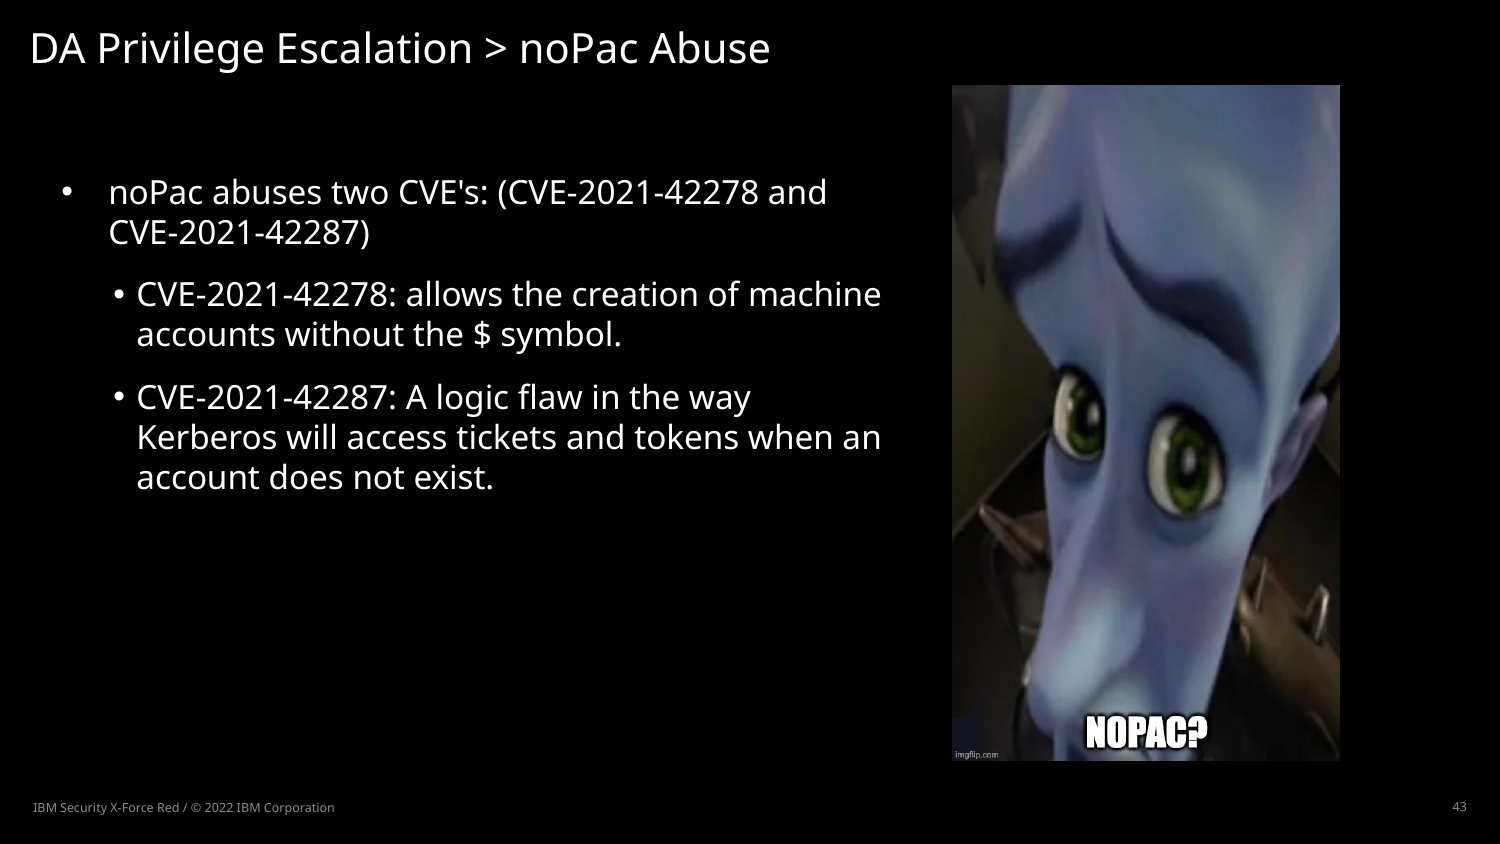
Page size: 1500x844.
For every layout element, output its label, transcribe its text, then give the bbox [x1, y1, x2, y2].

list noPac abuses two CVE's: (CVE-2021-42278 and CVE-2021-42287) CVE-2021-42278: allows the creation of machine accounts without the $ symbol. CVE-2021-42287: A logic flaw in the way Kerberos will access tickets and tokens when an account does not exist. [33, 108, 892, 563]
footer IBM Security X-Force Red / © 2022 IBM Corporation [33, 793, 374, 821]
picture [951, 85, 1340, 761]
title DA Privilege Escalation > noPac Abuse [29, 27, 1500, 143]
text_box [374, 788, 1497, 824]
